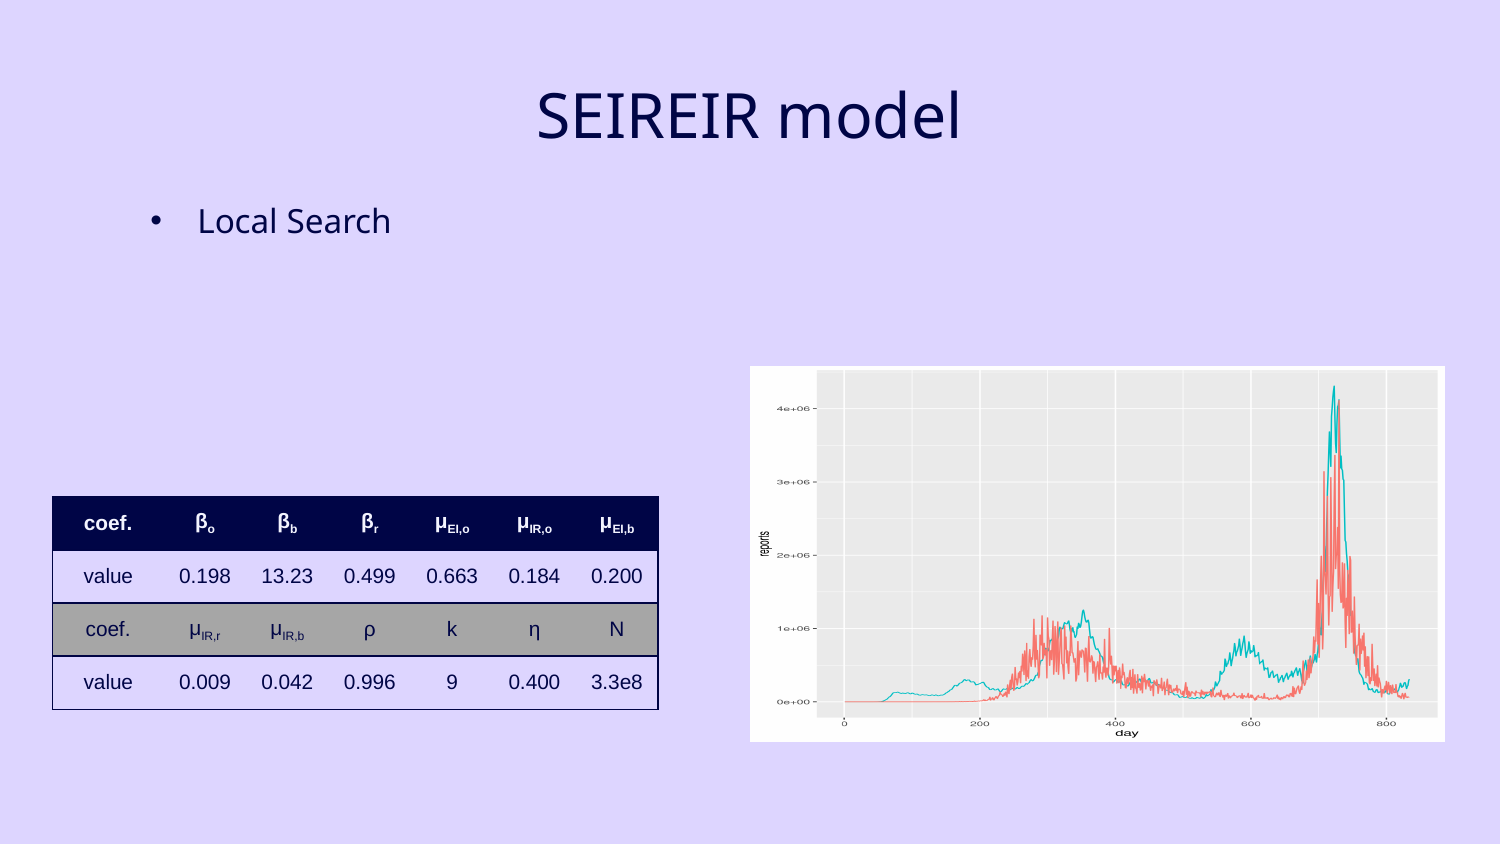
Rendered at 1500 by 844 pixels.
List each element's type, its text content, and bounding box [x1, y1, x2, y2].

table_header coef. [53, 497, 164, 549]
table_header μEI,b [576, 497, 657, 549]
table_cell 3.3e8 [576, 657, 657, 709]
table_cell N [576, 604, 657, 655]
table_cell ρ [329, 604, 411, 655]
table_cell 0.996 [329, 657, 411, 709]
table_cell 0.663 [411, 551, 493, 602]
table_cell μIR,b [246, 604, 329, 655]
table_cell 0.499 [329, 551, 411, 602]
table_header βb [246, 497, 329, 549]
table_header μIR,o [493, 497, 576, 549]
list Local Search [112, 165, 1388, 756]
table_cell η [493, 604, 576, 655]
table_cell 0.184 [493, 551, 576, 602]
table_cell 0.042 [246, 657, 329, 709]
table_cell value [53, 657, 164, 709]
table_cell 9 [411, 657, 493, 709]
table_header βr [329, 497, 411, 549]
table_cell coef. [53, 604, 164, 655]
table_header μEI,o [411, 497, 493, 549]
table_cell 0.400 [493, 657, 576, 709]
table_cell 0.200 [576, 551, 657, 602]
table_cell μIR,r [164, 604, 246, 655]
table_cell 0.009 [164, 657, 246, 709]
table_cell 0.198 [164, 551, 246, 602]
picture [749, 365, 1445, 743]
table_header βo [164, 497, 246, 549]
table_cell k [411, 604, 493, 655]
table_cell 13.23 [246, 551, 329, 602]
title SEIREIR model [130, 61, 1370, 142]
table_cell value [53, 551, 164, 602]
